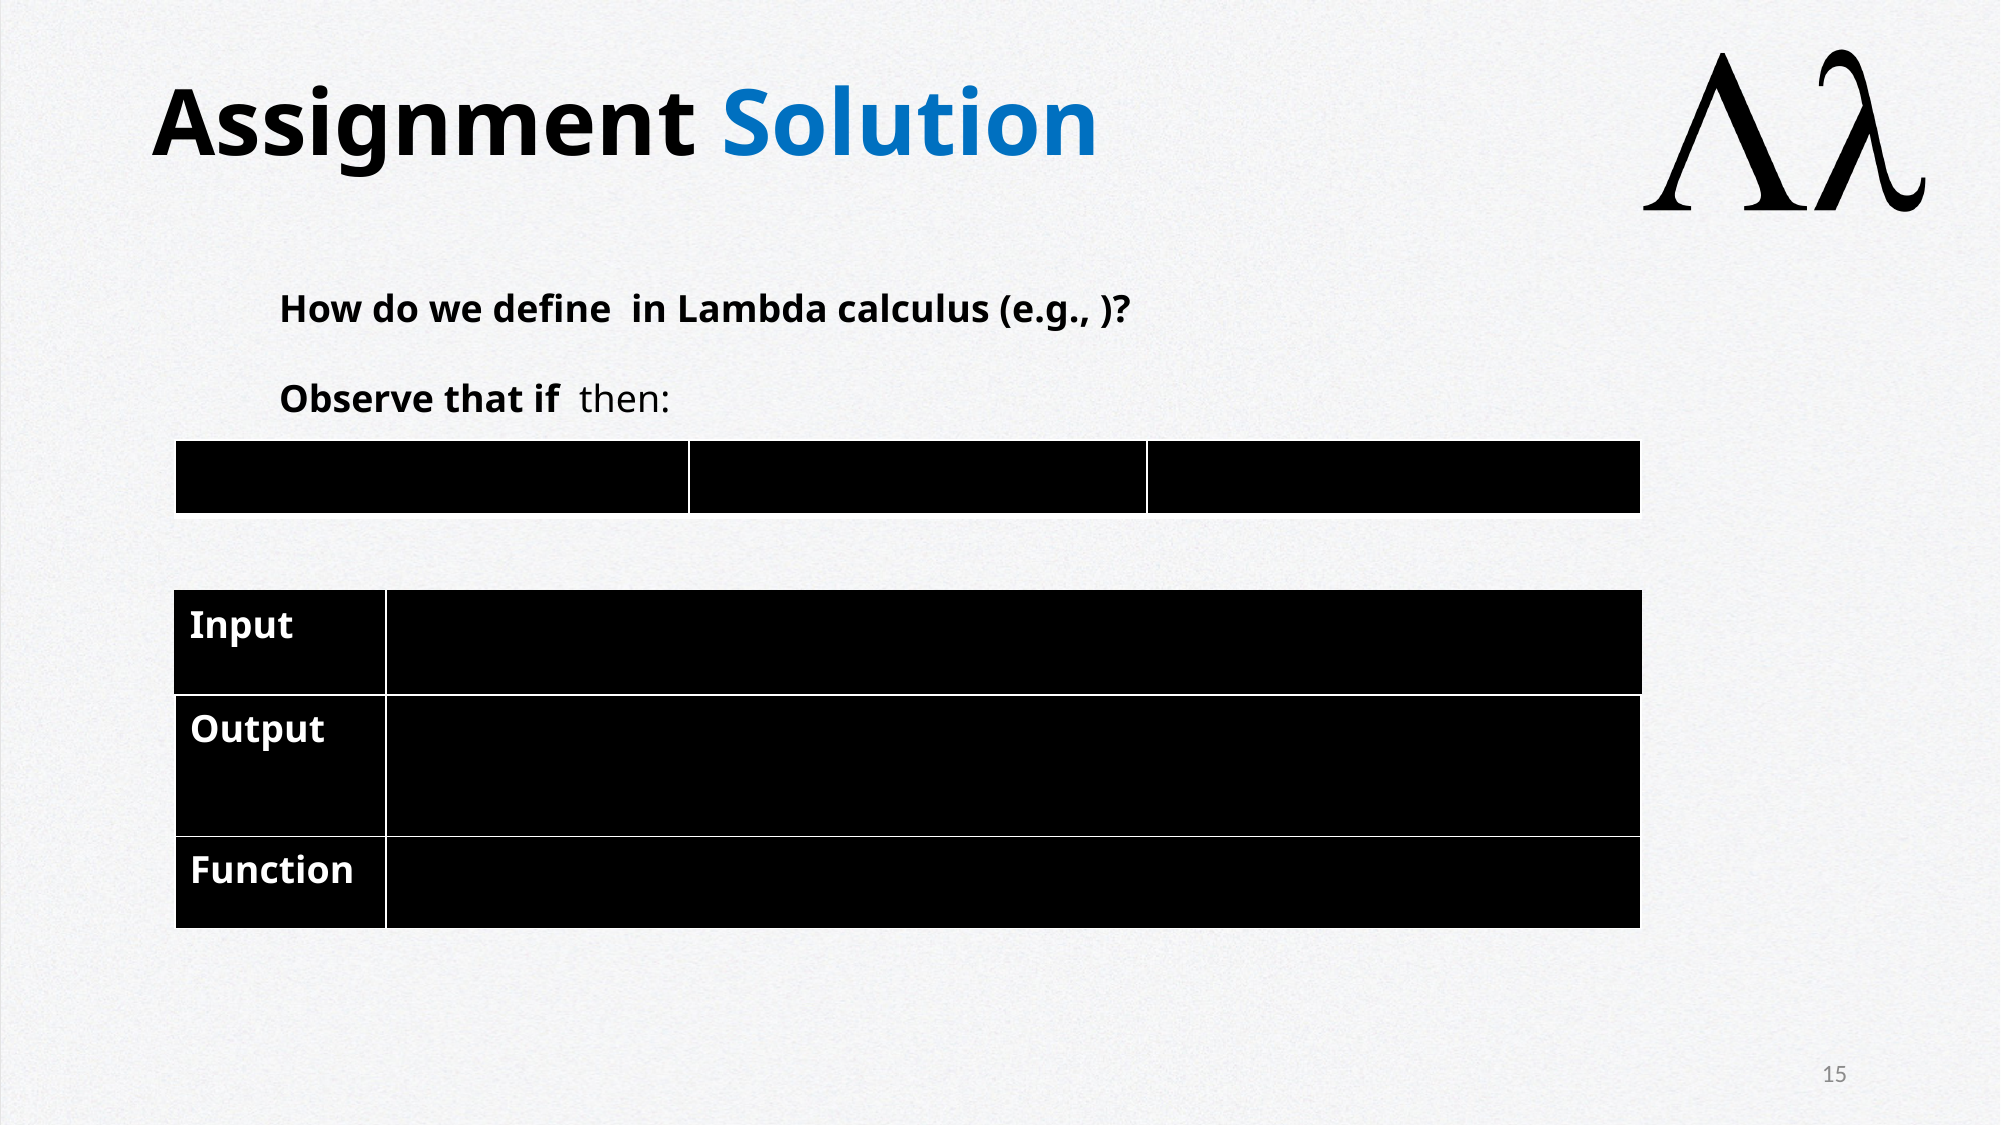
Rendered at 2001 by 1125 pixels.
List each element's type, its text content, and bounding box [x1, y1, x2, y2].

picture [0, 0, 2001, 1125]
title Assignment Solution [137, 17, 1863, 235]
slide_number 14 [1412, 1042, 1863, 1103]
